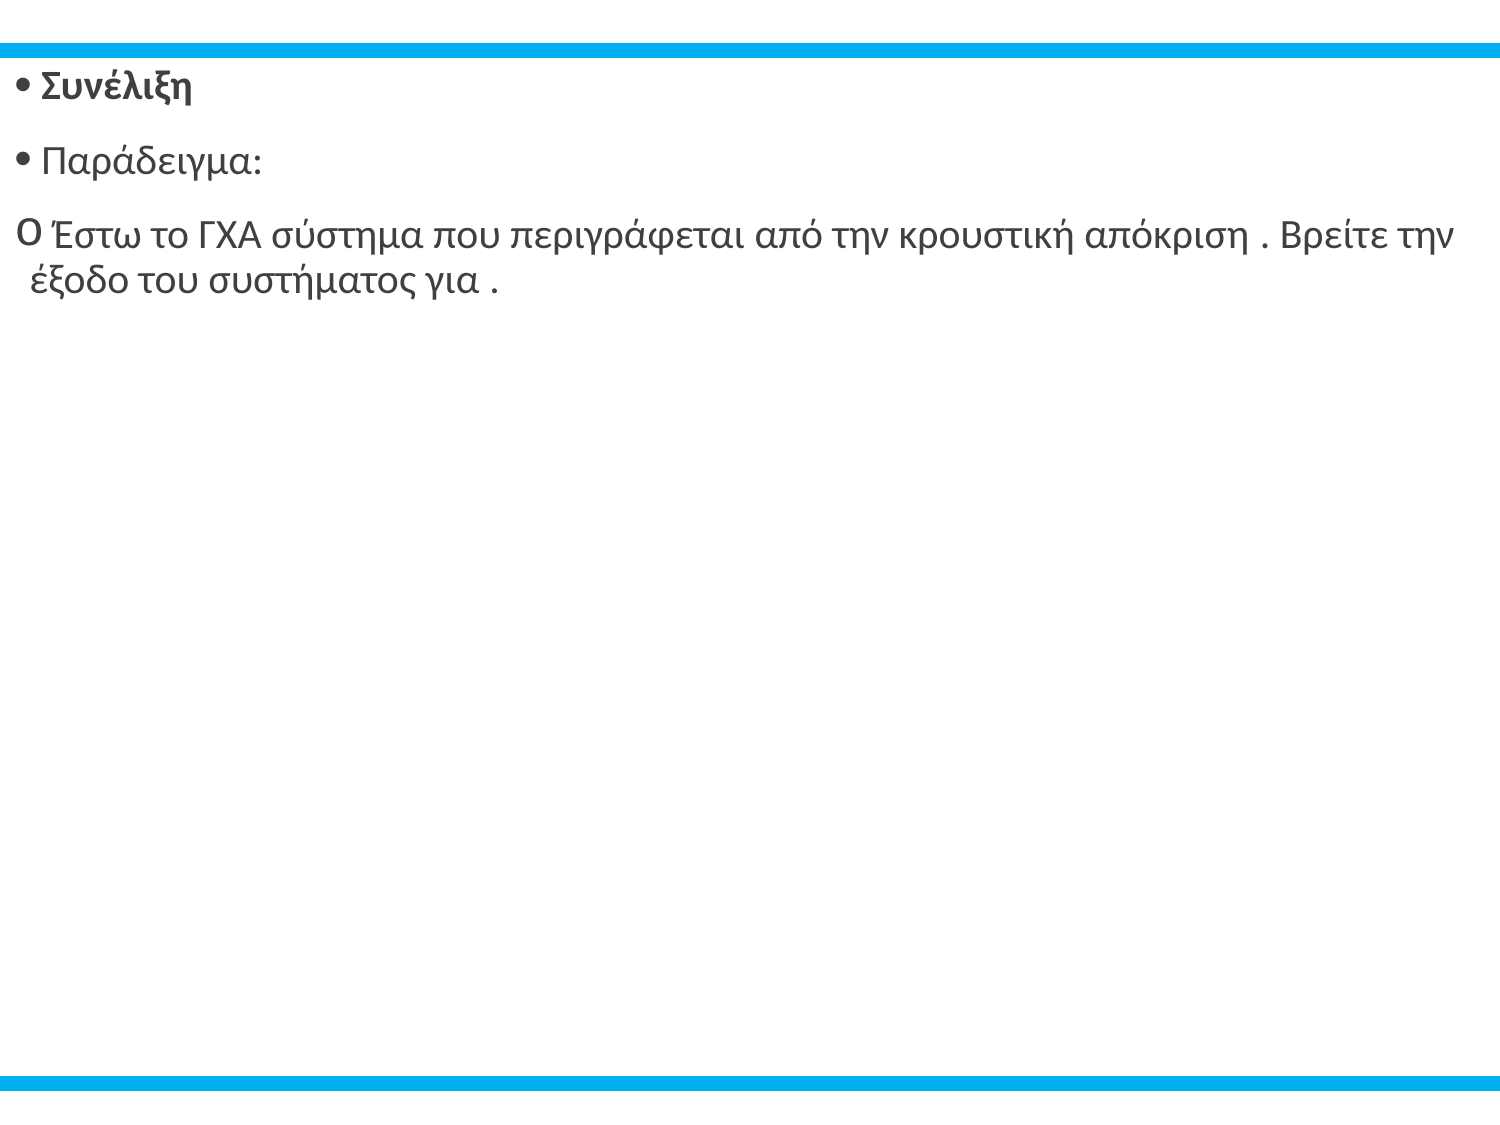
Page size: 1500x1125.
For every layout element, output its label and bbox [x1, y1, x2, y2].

text_box [0, 43, 1500, 58]
text_box [0, 1076, 1500, 1091]
